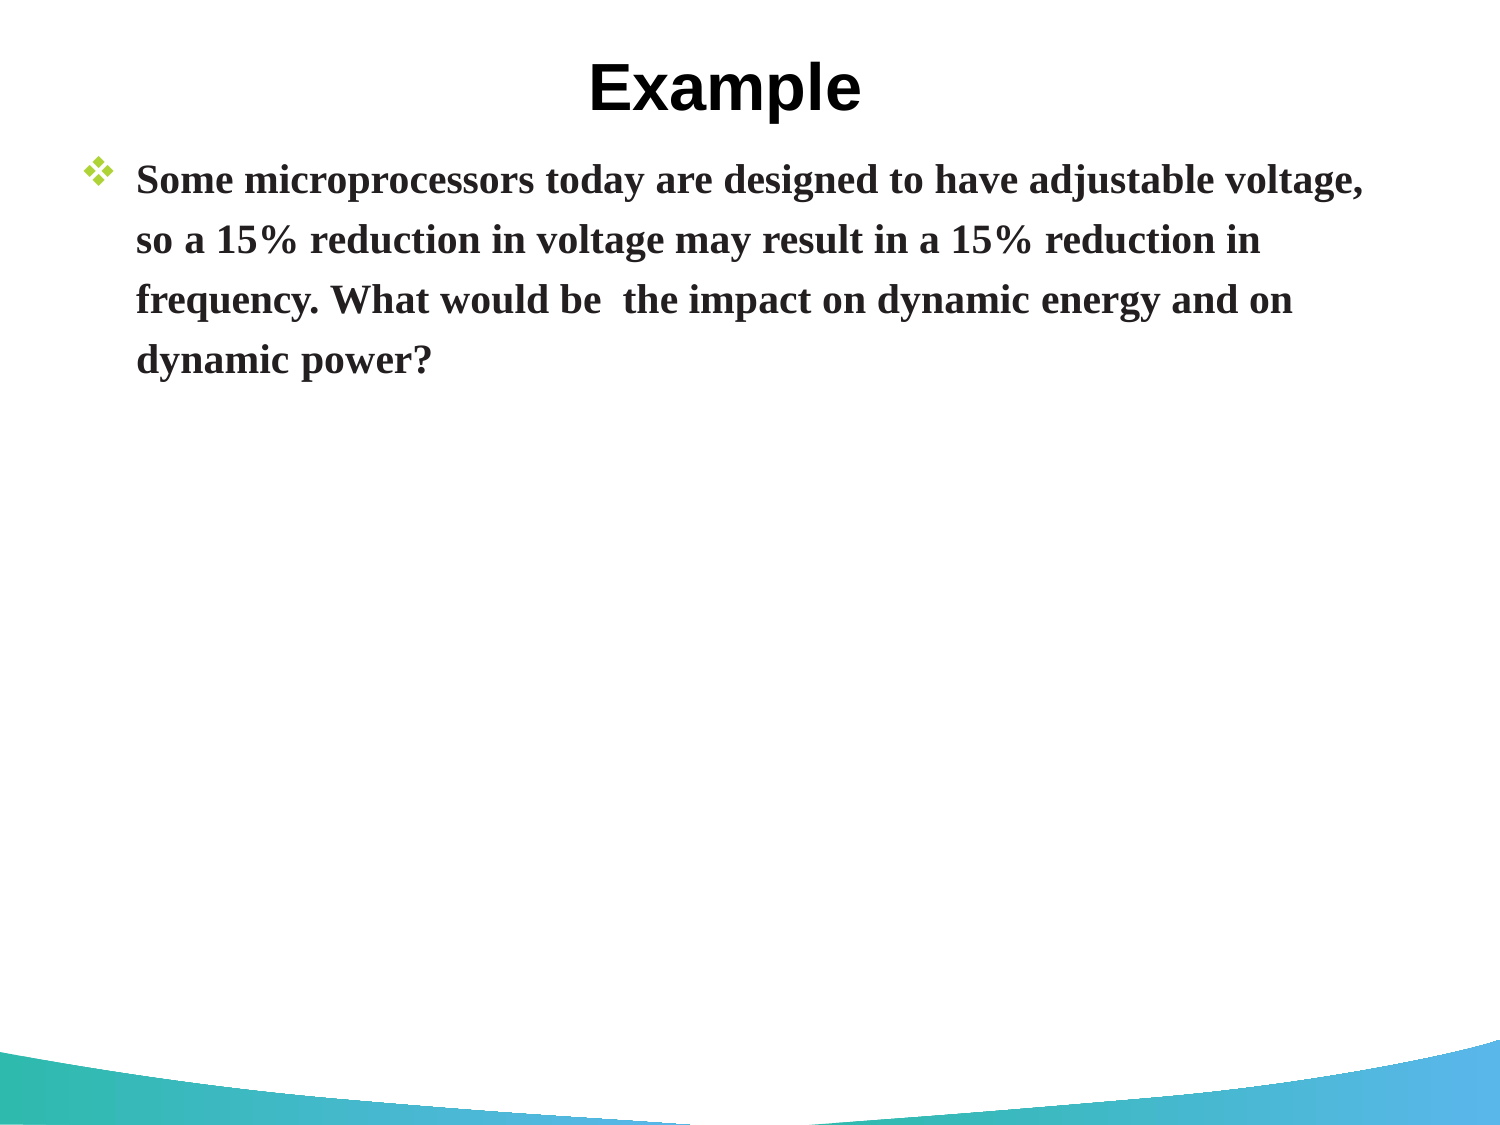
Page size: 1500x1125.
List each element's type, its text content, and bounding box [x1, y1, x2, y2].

title Example [137, 37, 1313, 130]
list Some microprocessors today are designed to have adjustable voltage, so a 15% reduction in voltage may result in a 15% reduction in frequency. What would be the impact on dynamic energy and on dynamic power? [64, 134, 1415, 386]
